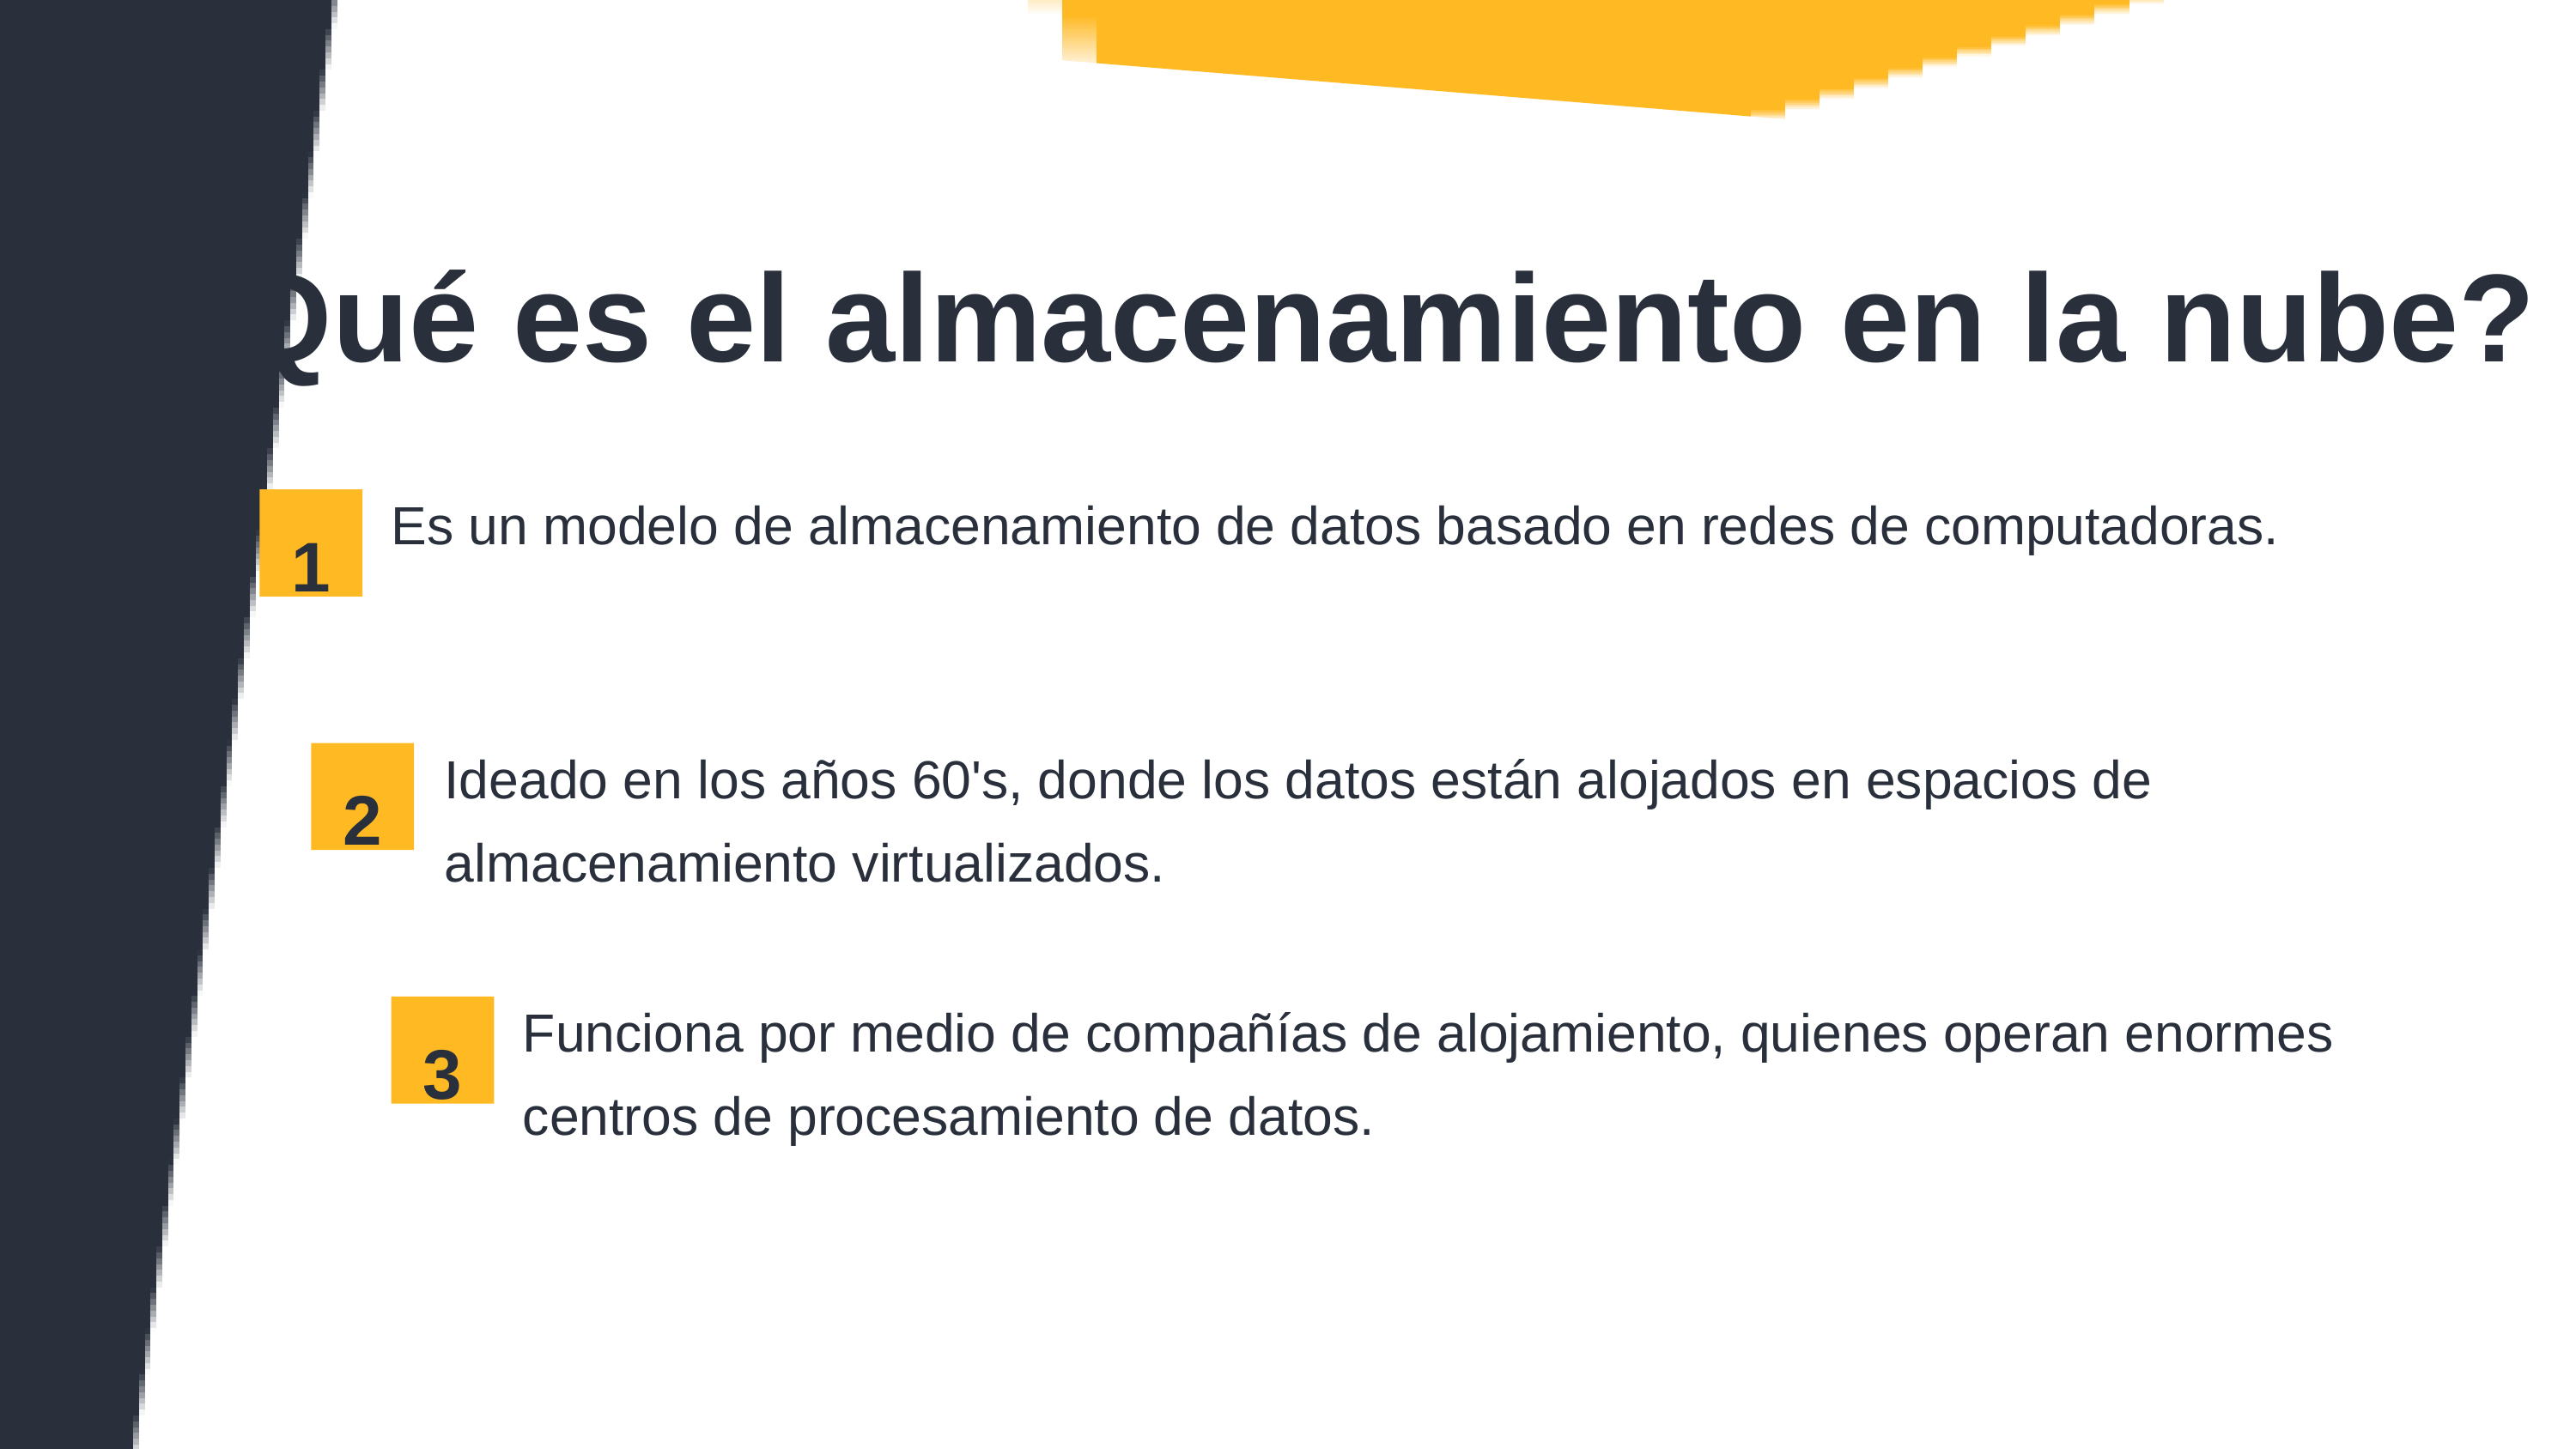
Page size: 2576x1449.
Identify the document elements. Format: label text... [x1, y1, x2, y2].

text_box Ideado en los años 60's, donde los datos están alojados en espacios de almacenamiento virtualizados. [444, 725, 2352, 893]
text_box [311, 743, 415, 851]
text_box ¿Qué es el almacenamiento en la nube? [158, 191, 2576, 388]
text_box Funciona por medio de compañías de alojamiento, quienes operan enormes centros de procesamiento de datos. [522, 979, 2430, 1147]
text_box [259, 488, 363, 597]
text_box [391, 996, 495, 1104]
text_box Es un modelo de almacenamiento de datos basado en redes de computadoras. [391, 471, 2298, 556]
text_box [0, 0, 367, 1449]
text_box [822, 0, 2576, 184]
